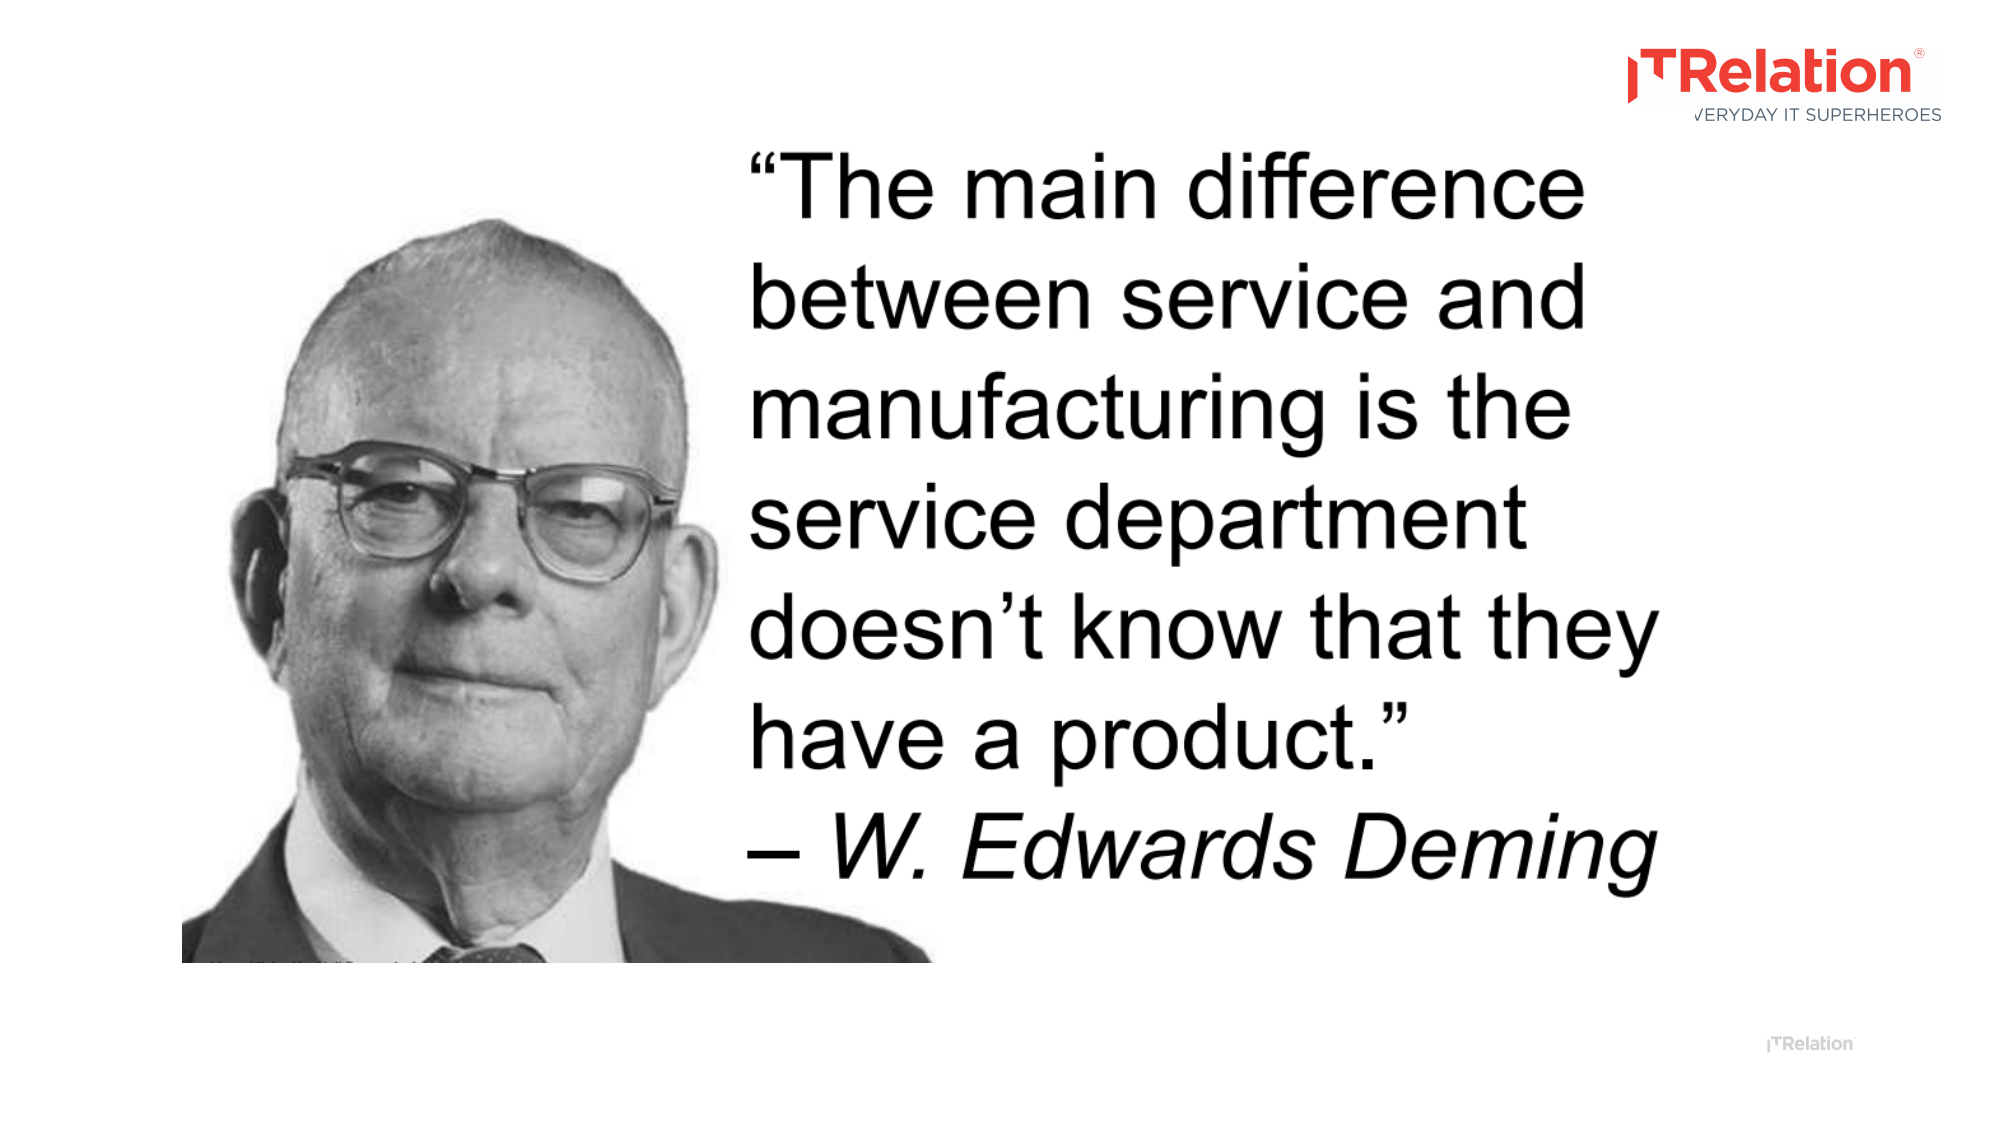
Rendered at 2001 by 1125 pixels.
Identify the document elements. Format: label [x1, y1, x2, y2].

picture [182, 48, 1941, 964]
